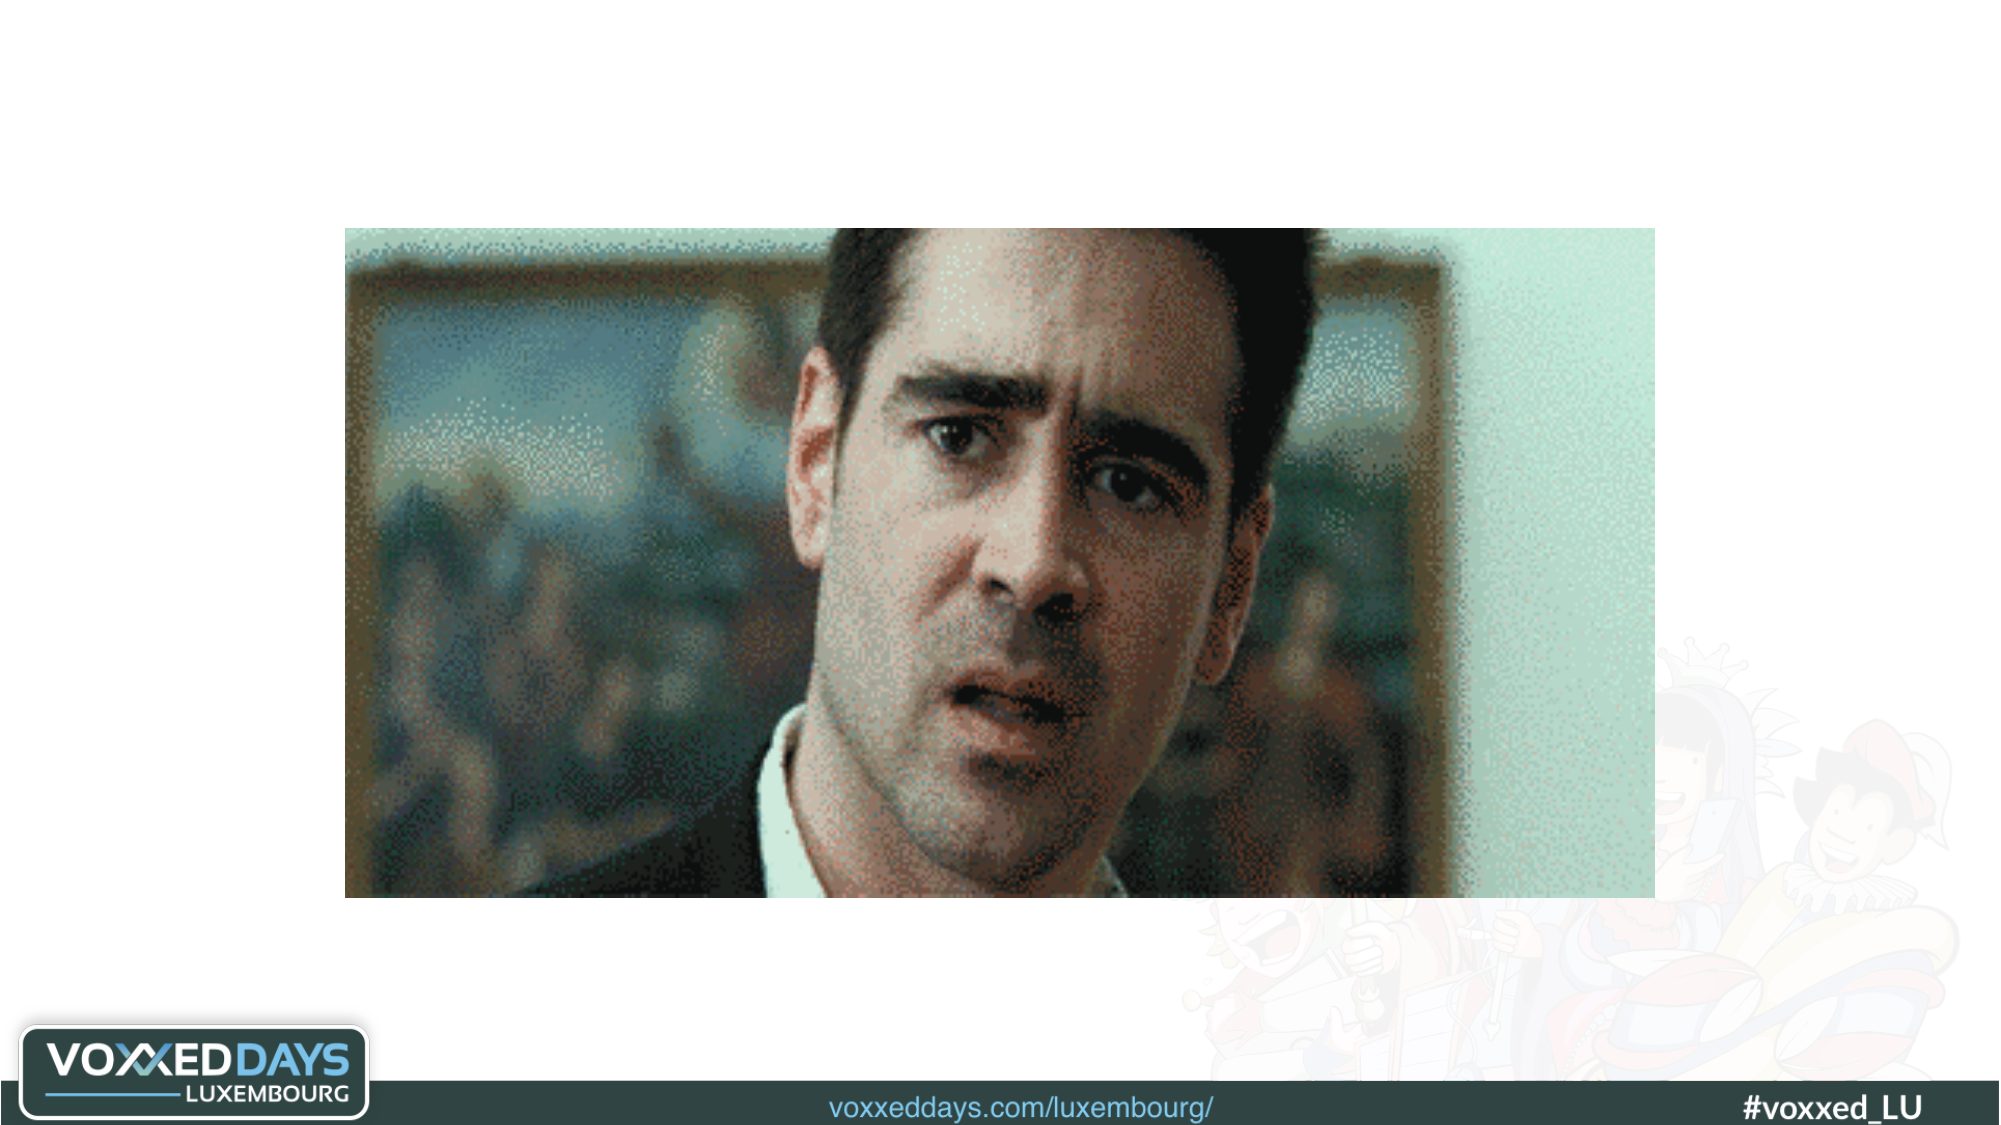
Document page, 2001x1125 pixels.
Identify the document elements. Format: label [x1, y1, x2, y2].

picture [0, 228, 2000, 1125]
